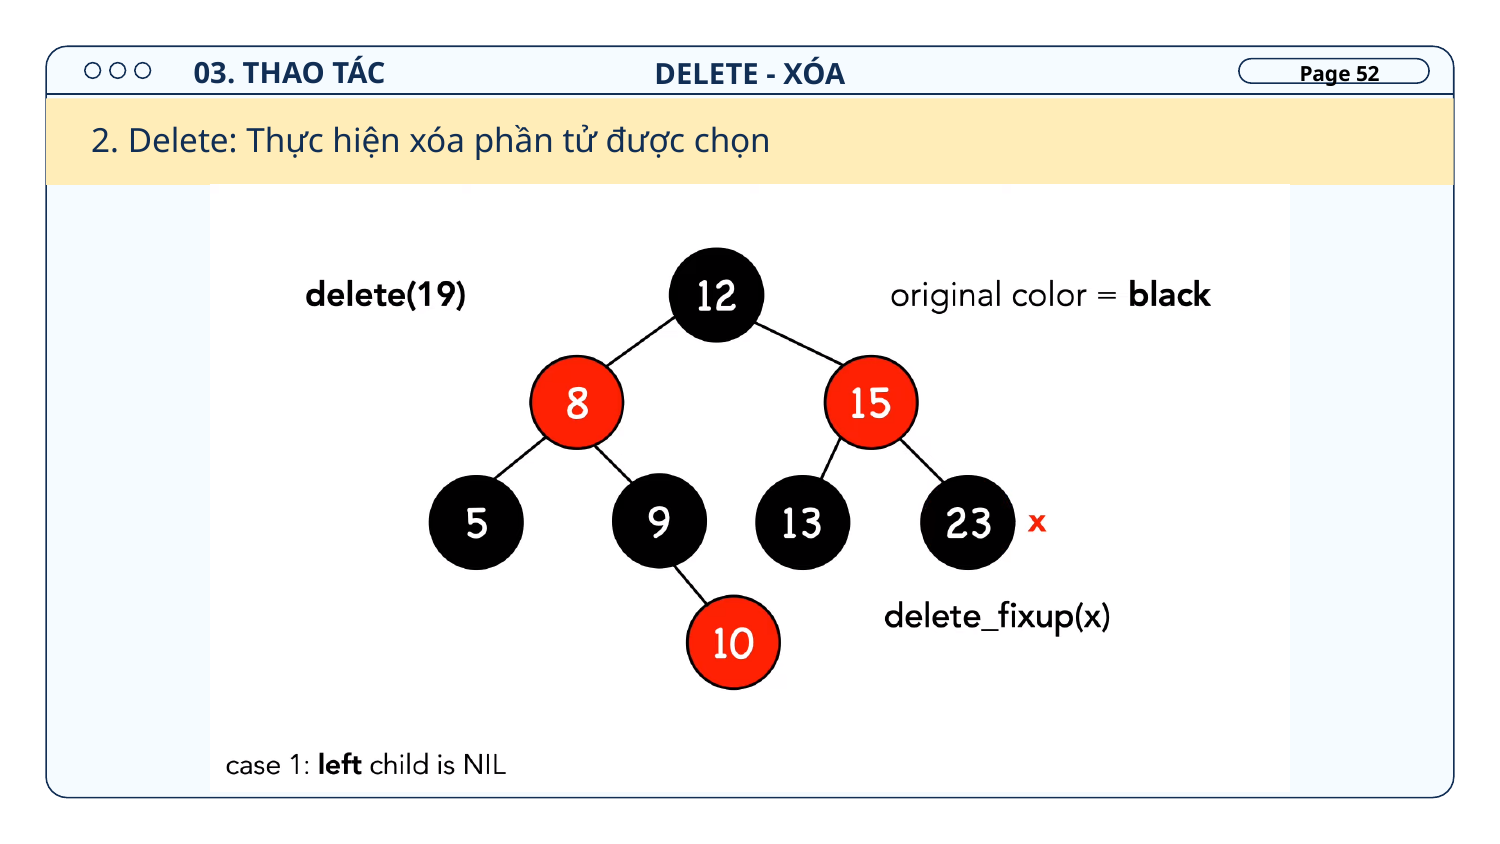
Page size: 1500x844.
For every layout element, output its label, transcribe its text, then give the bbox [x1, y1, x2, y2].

picture [210, 184, 1290, 792]
subtitle 2. Delete: Thực hiện xóa phần tử được chọn [46, 98, 1454, 185]
text_box DELETE - XÓA [457, 40, 1043, 99]
text_box Page 52 [1284, 52, 1395, 93]
text_box 03. THAO TÁC [160, 39, 419, 109]
